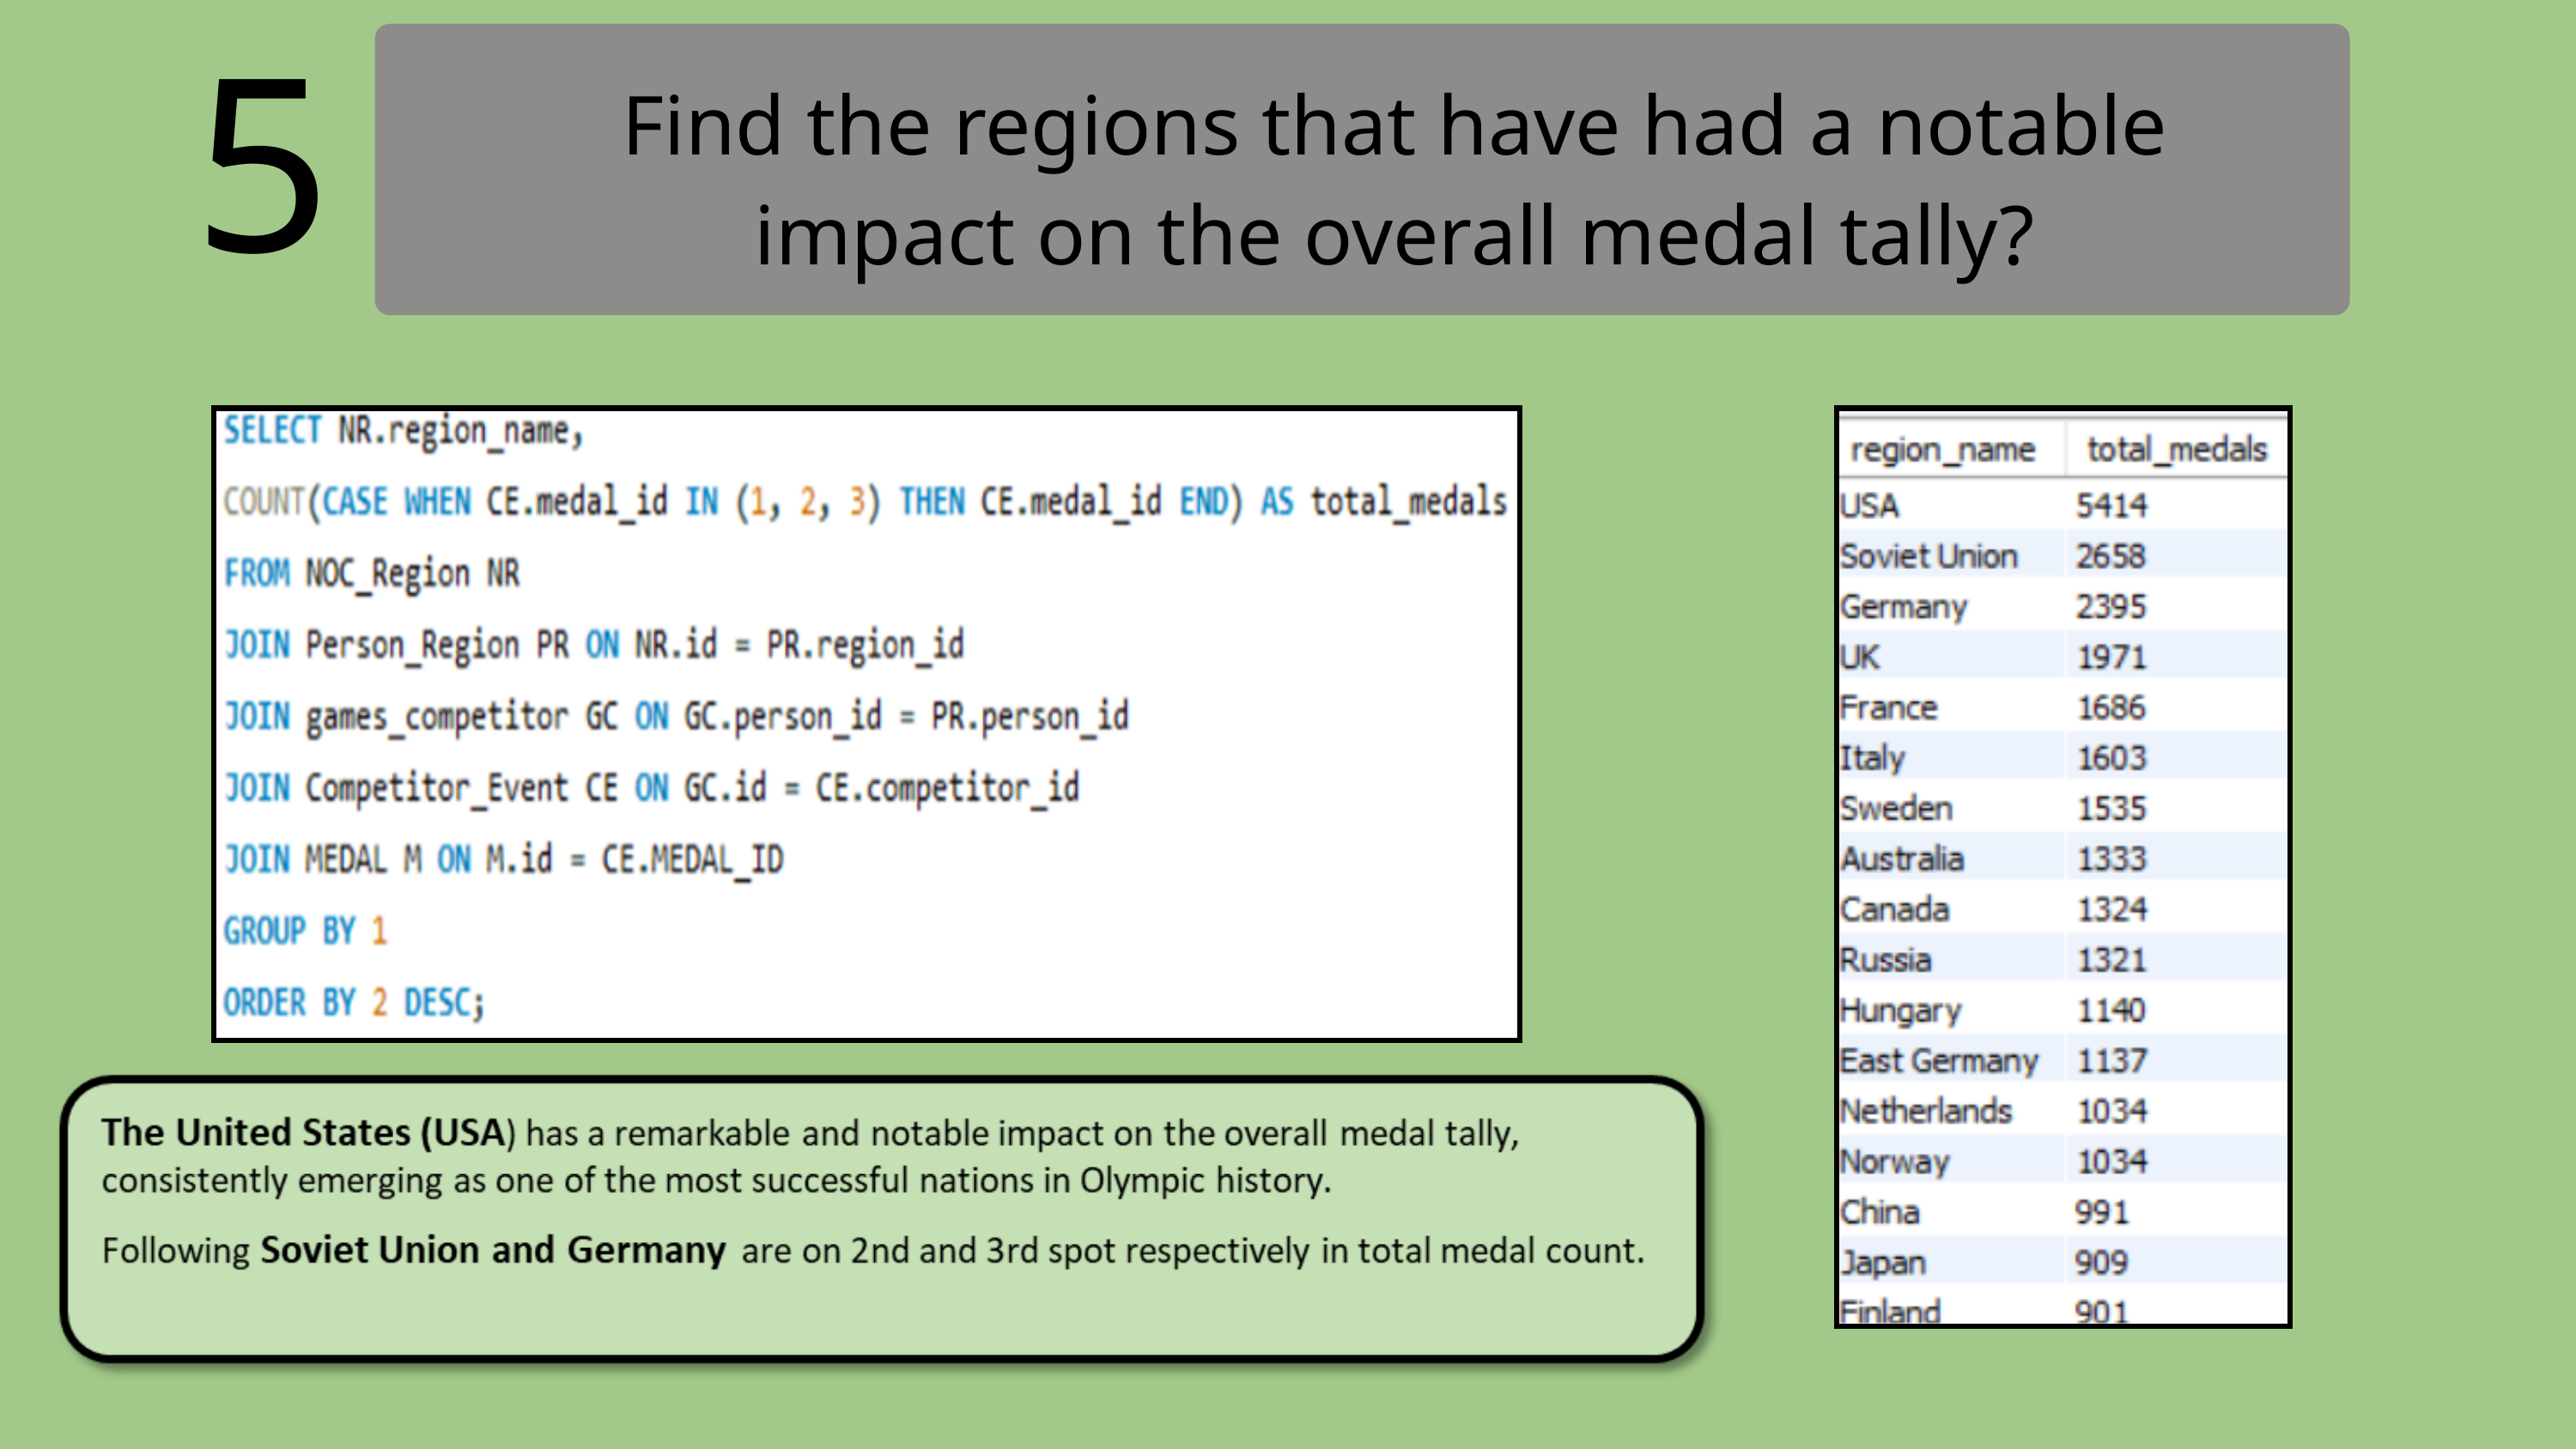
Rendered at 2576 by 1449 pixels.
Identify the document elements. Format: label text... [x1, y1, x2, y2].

text_box 5 [0, 58, 332, 300]
text_box [1837, 408, 2291, 1326]
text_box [374, 23, 2350, 316]
text_box [53, 1069, 1727, 1385]
text_box [213, 408, 1521, 1040]
